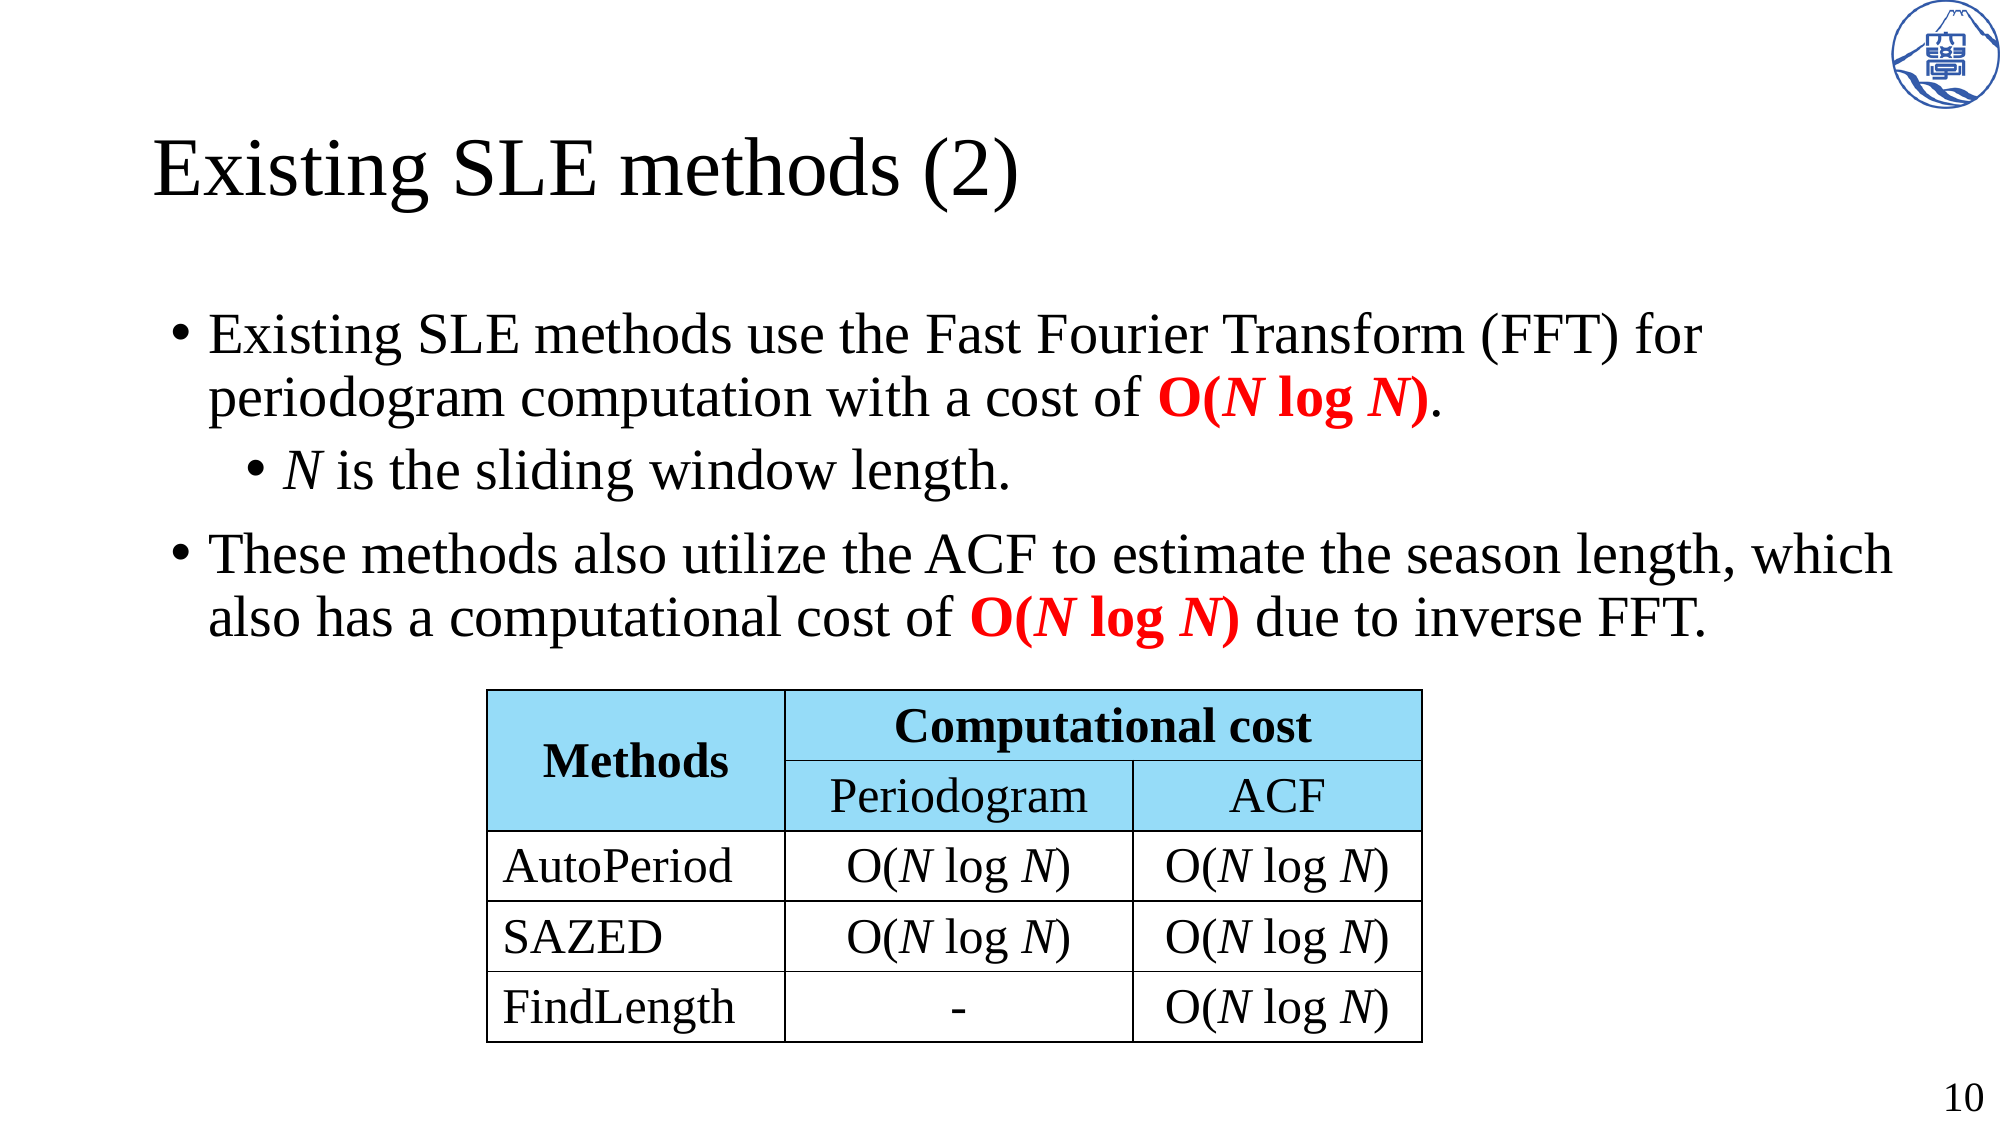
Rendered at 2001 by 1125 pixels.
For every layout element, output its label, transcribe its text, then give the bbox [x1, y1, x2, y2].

title Existing SLE methods (2) [137, 59, 1863, 278]
text_box 10 [1720, 1065, 2000, 1125]
picture [1890, 0, 2000, 110]
table_cell ACF [1134, 761, 1421, 830]
table_header Methods [488, 691, 784, 830]
table_cell - [786, 972, 1132, 1041]
table_header Computational cost [786, 691, 1421, 760]
list Existing SLE methods use the Fast Fourier Transform (FFT) for periodogram computation with a cost of O(N log N). N is the sliding window length. These methods also utilize the ACF to estimate the season length, which also has a computational cost of O(N log N) due to inverse FFT. [155, 296, 1912, 930]
table_cell Periodogram [786, 761, 1132, 830]
table_cell AutoPeriod [488, 832, 784, 900]
table_cell O(N log N) [1134, 972, 1421, 1041]
table_cell O(N log N) [1134, 902, 1421, 971]
table_cell O(N log N) [786, 832, 1132, 900]
table_cell FindLength [488, 972, 784, 1041]
table_cell O(N log N) [1134, 832, 1421, 900]
table_cell O(N log N) [786, 902, 1132, 971]
table_cell SAZED [488, 902, 784, 971]
